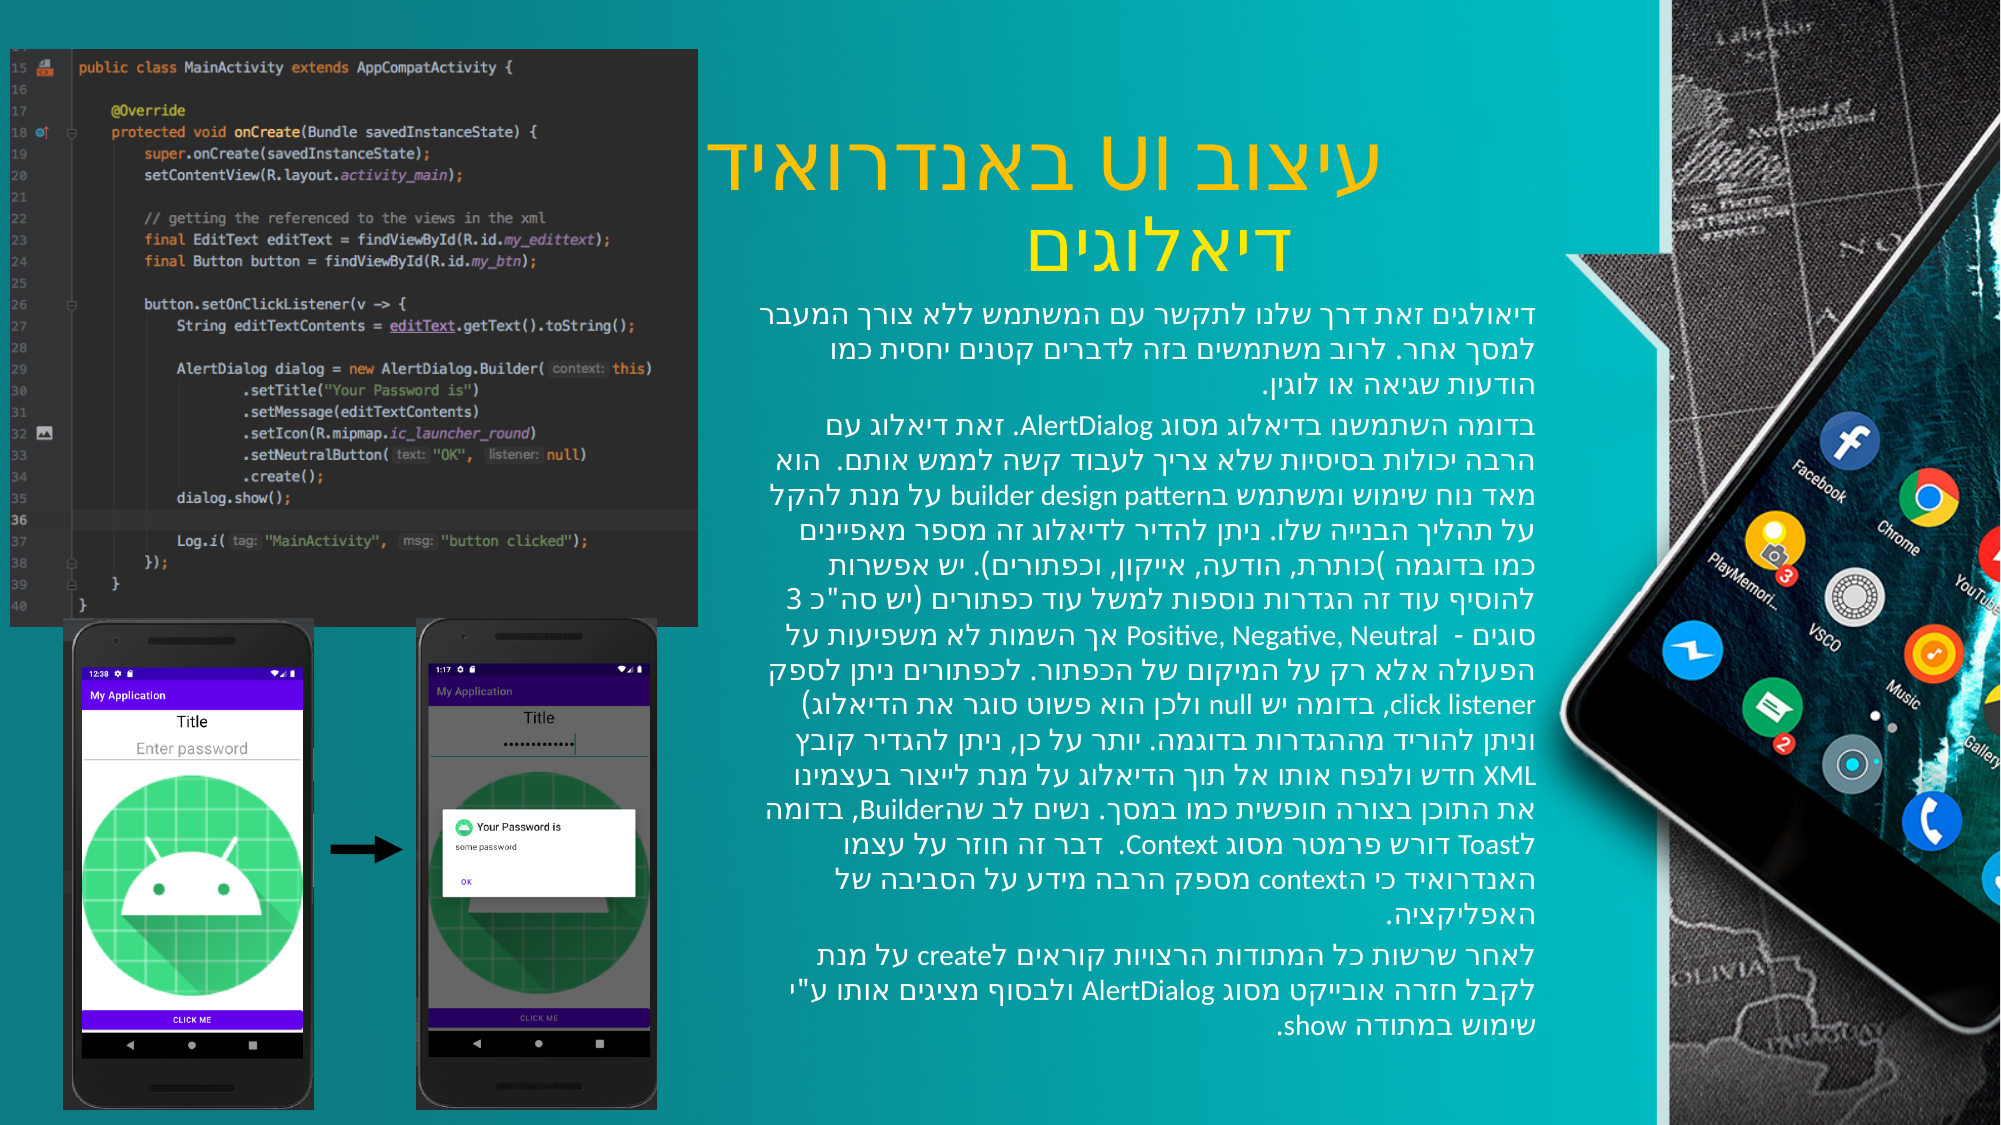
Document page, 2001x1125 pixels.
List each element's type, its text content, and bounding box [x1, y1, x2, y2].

list דיאולגים זאת דרך שלנו לתקשר עם המשתמש ללא צורך המעבר למסך אחר. לרוב משתמשים בזה לדברים קטנים יחסית כמו הודעות שגיאה או לוגין. בדומה השתמשנו בדיאלוג מסוג AlertDialog. זאת דיאלוג עם הרבה יכולות בסיסיות שלא צריך לעבוד קשה לממש אותם. הוא מאד נוח שימוש ומשתמש בbuilder design pattern על מנת להקל על תהליך הבנייה שלו. ניתן להדיר לדיאלוג זה מספר מאפיינים כמו בדוגמה )כותרת, הודעה, אייקון, וכפתורים). יש אפשרות להוסיף עוד זה הגדרות נוספות למשל עוד כפתורים (יש סה"כ 3 סוגים - Positive, Negative, Neutral אך השמות לא משפיעות על הפעולה אלא רק על המיקום של הכפתור. לכפתורים ניתן לספק click listener, בדומה יש null ולכן הוא פשוט סוגר את הדיאלוג) וניתן להוריד מההגדרות בדוגמה. יותר על כן, ניתן להגדיר קובץ XML חדש ולנפח אותו אל תוך הדיאלוג על מנת לייצור בעצמינו את התוכן בצורה חופשית כמו במסך. נשים לב שהBuilder, בדומה לToast דורש פרמטר מסוג Context. דבר זה חוזר על עצמו האנדרואיד כי הcontext מספק הרבה מידע על הסביבה של האפליקציה. לאחר שרשות כל המתודות הרצויות קוראים לcreate על מנת לקבל חזרה אובייקט מסוג AlertDialog ולבסוף מציגים אותו ע"י שימוש במתודה show. [737, 287, 1552, 1029]
picture [1995, 876, 2001, 889]
title עיצוב UI באנדרואיד [702, 94, 1401, 221]
text_box דיאלוגים [702, 178, 1309, 304]
picture [0, 0, 2001, 1125]
